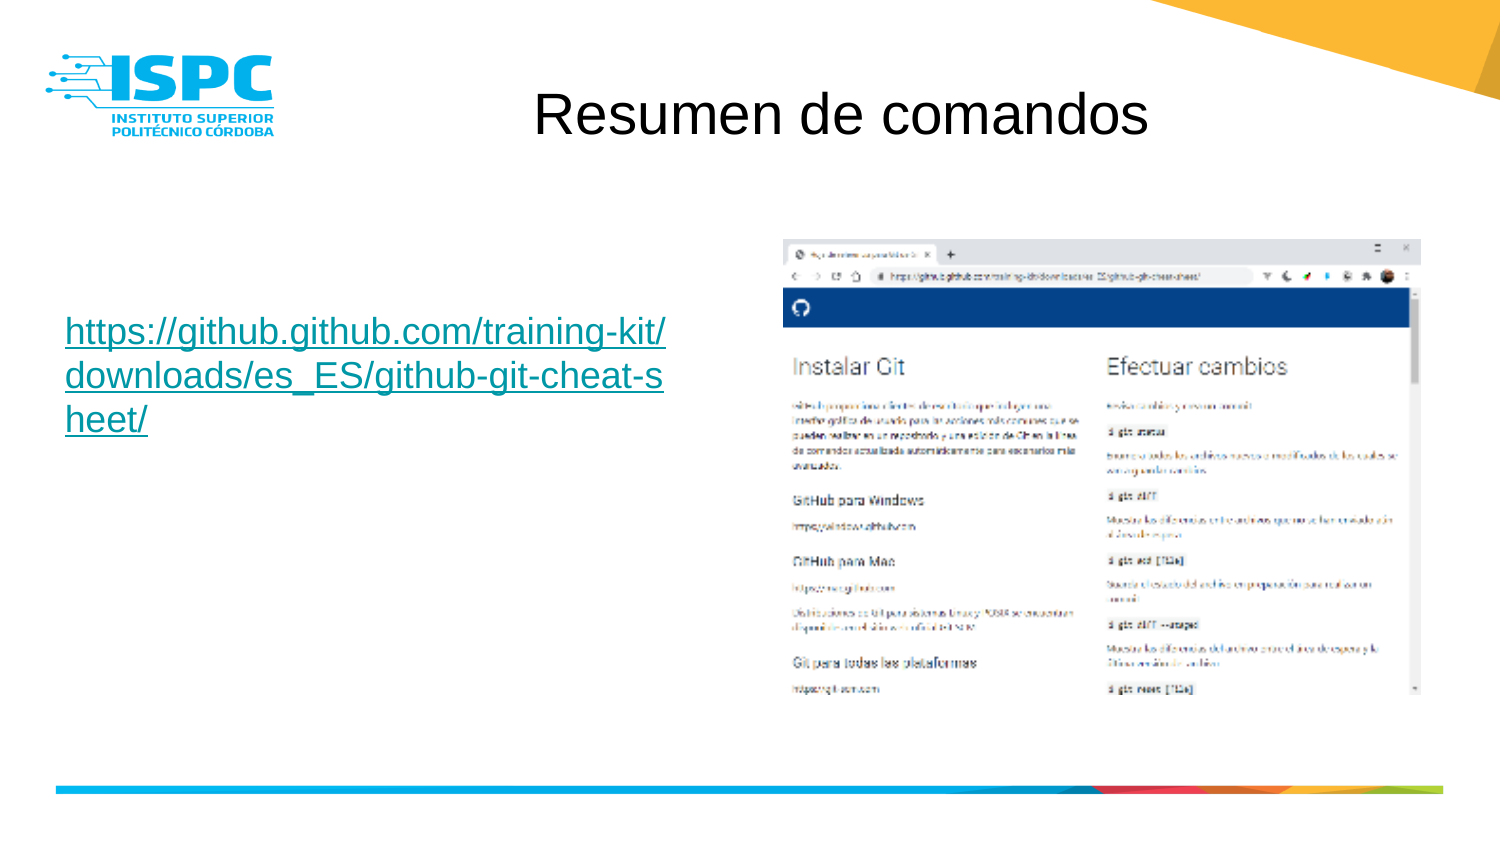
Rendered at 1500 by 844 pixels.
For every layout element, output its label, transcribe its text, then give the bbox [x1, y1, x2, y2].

title Resumen de comandos [440, 61, 1166, 156]
picture [0, 0, 1500, 840]
list https://github.github.com/training-kit/downloads/es_ES/github-git-cheat-sheet/ [49, 285, 694, 572]
